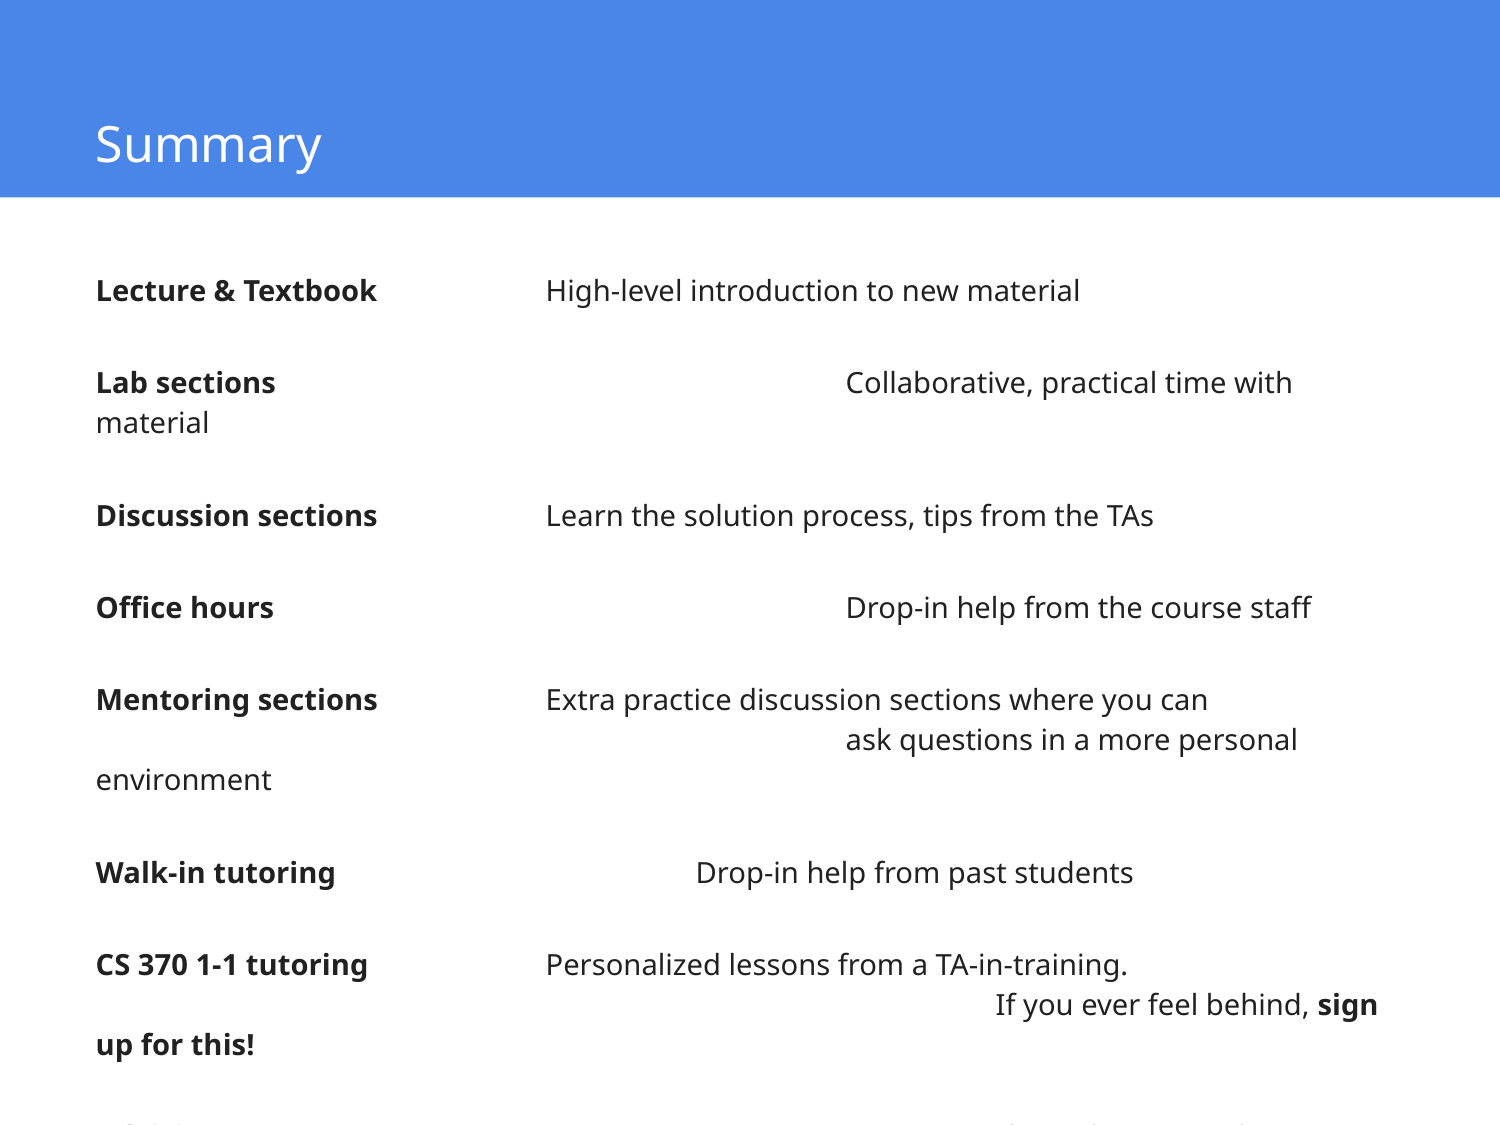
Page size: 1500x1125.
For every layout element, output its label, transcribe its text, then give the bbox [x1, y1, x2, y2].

list Lecture & Textbook High-level introduction to new material Lab sections Collaborative, practical time with material Discussion sections Learn the solution process, tips from the TAs Office hours Drop-in help from the course staff Mentoring sections Extra practice discussion sections where you can ask questions in a more personal environment Walk-in tutoring Drop-in help from past students CS 370 1-1 tutoring Personalized lessons from a TA-in-training. If you ever feel behind, sign up for this! Advising Questions about the major, classes, research, etc [80, 252, 1420, 1000]
title Summary [80, 97, 1420, 184]
